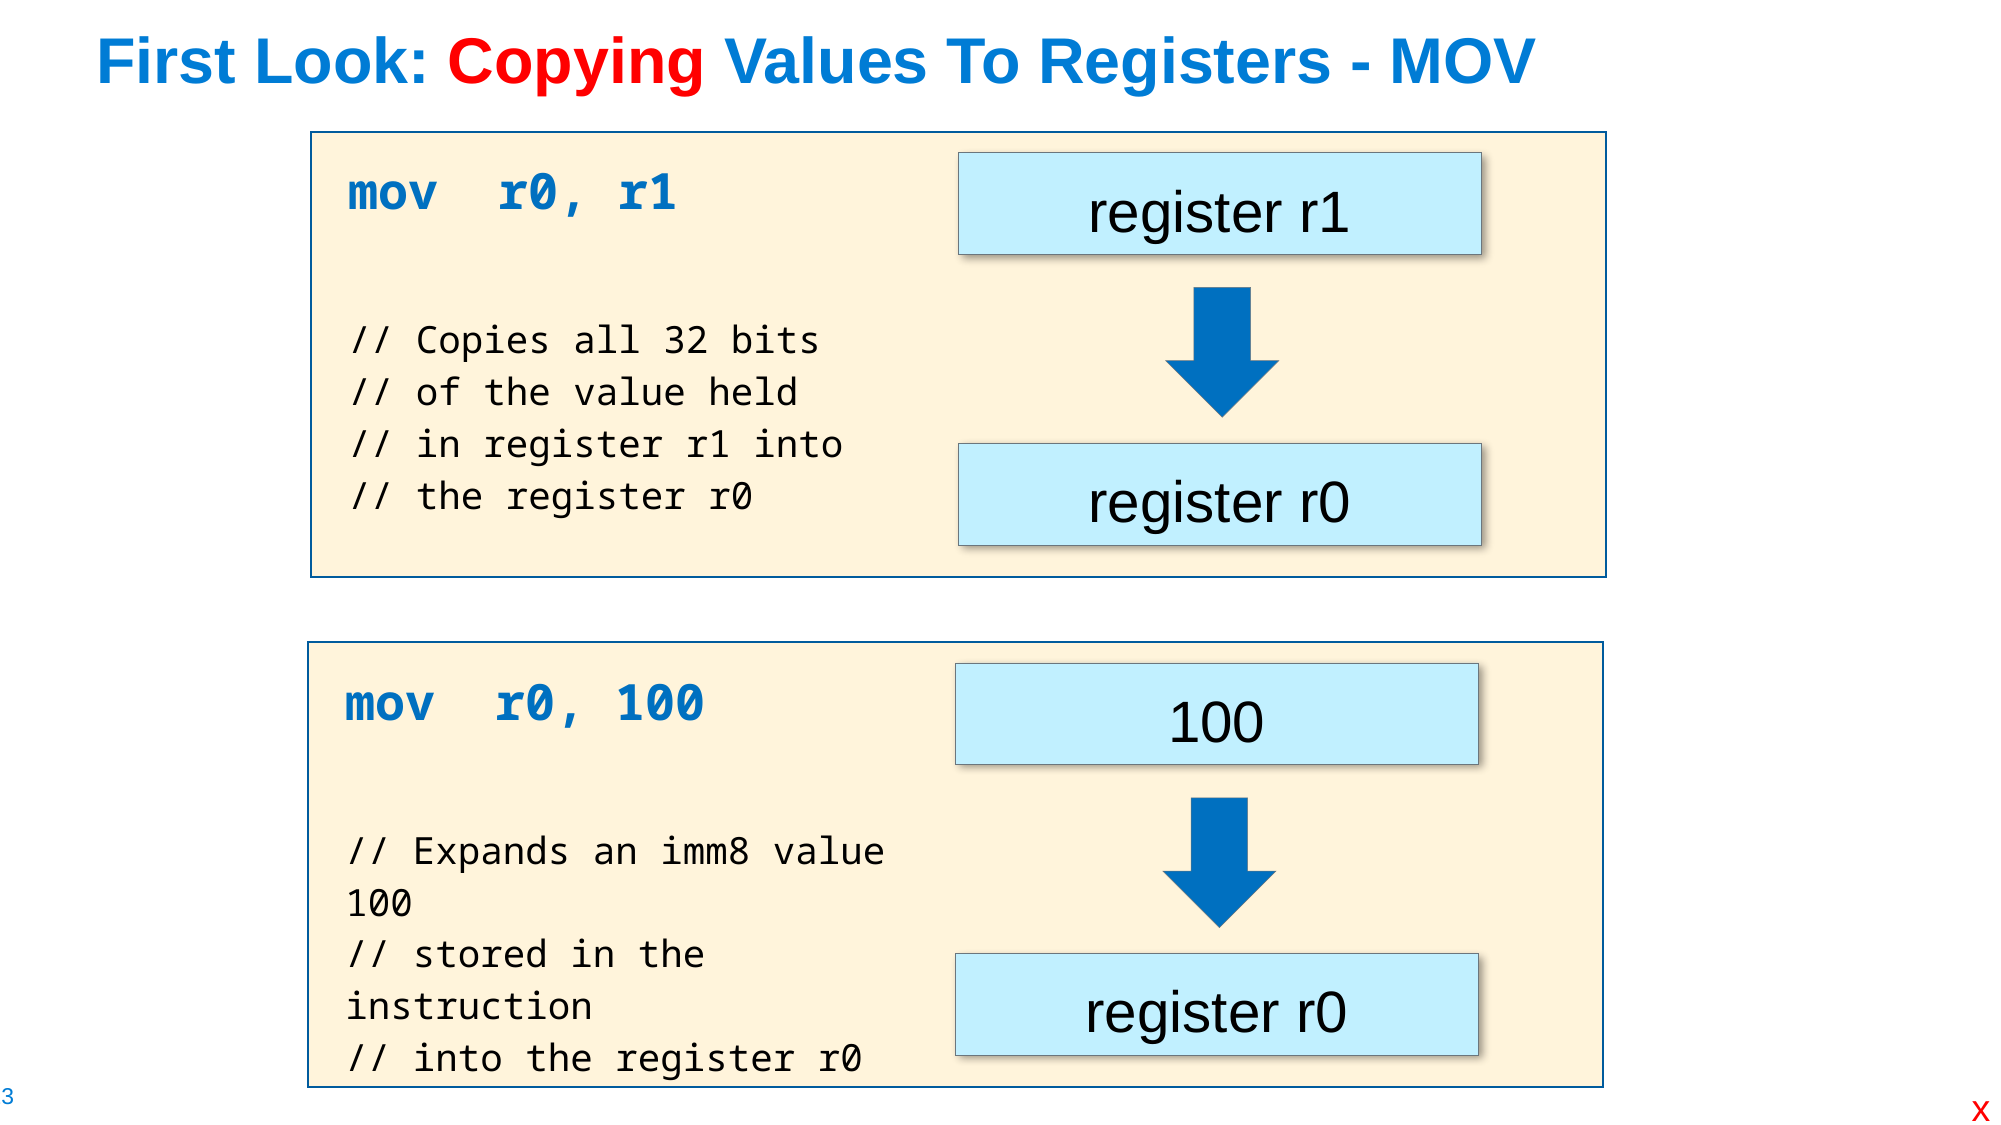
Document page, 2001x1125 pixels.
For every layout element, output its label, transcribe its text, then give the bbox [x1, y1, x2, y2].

text_box mov r0, r1 // Copies all 32 bits // of the value held // in register r1 into // the register r0 [333, 152, 884, 570]
title First Look: Copying Values To Registers - MOV [81, 13, 1807, 105]
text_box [308, 642, 1604, 1088]
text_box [958, 152, 1482, 545]
text_box x [1956, 1076, 2000, 1125]
text_box [310, 131, 1607, 578]
